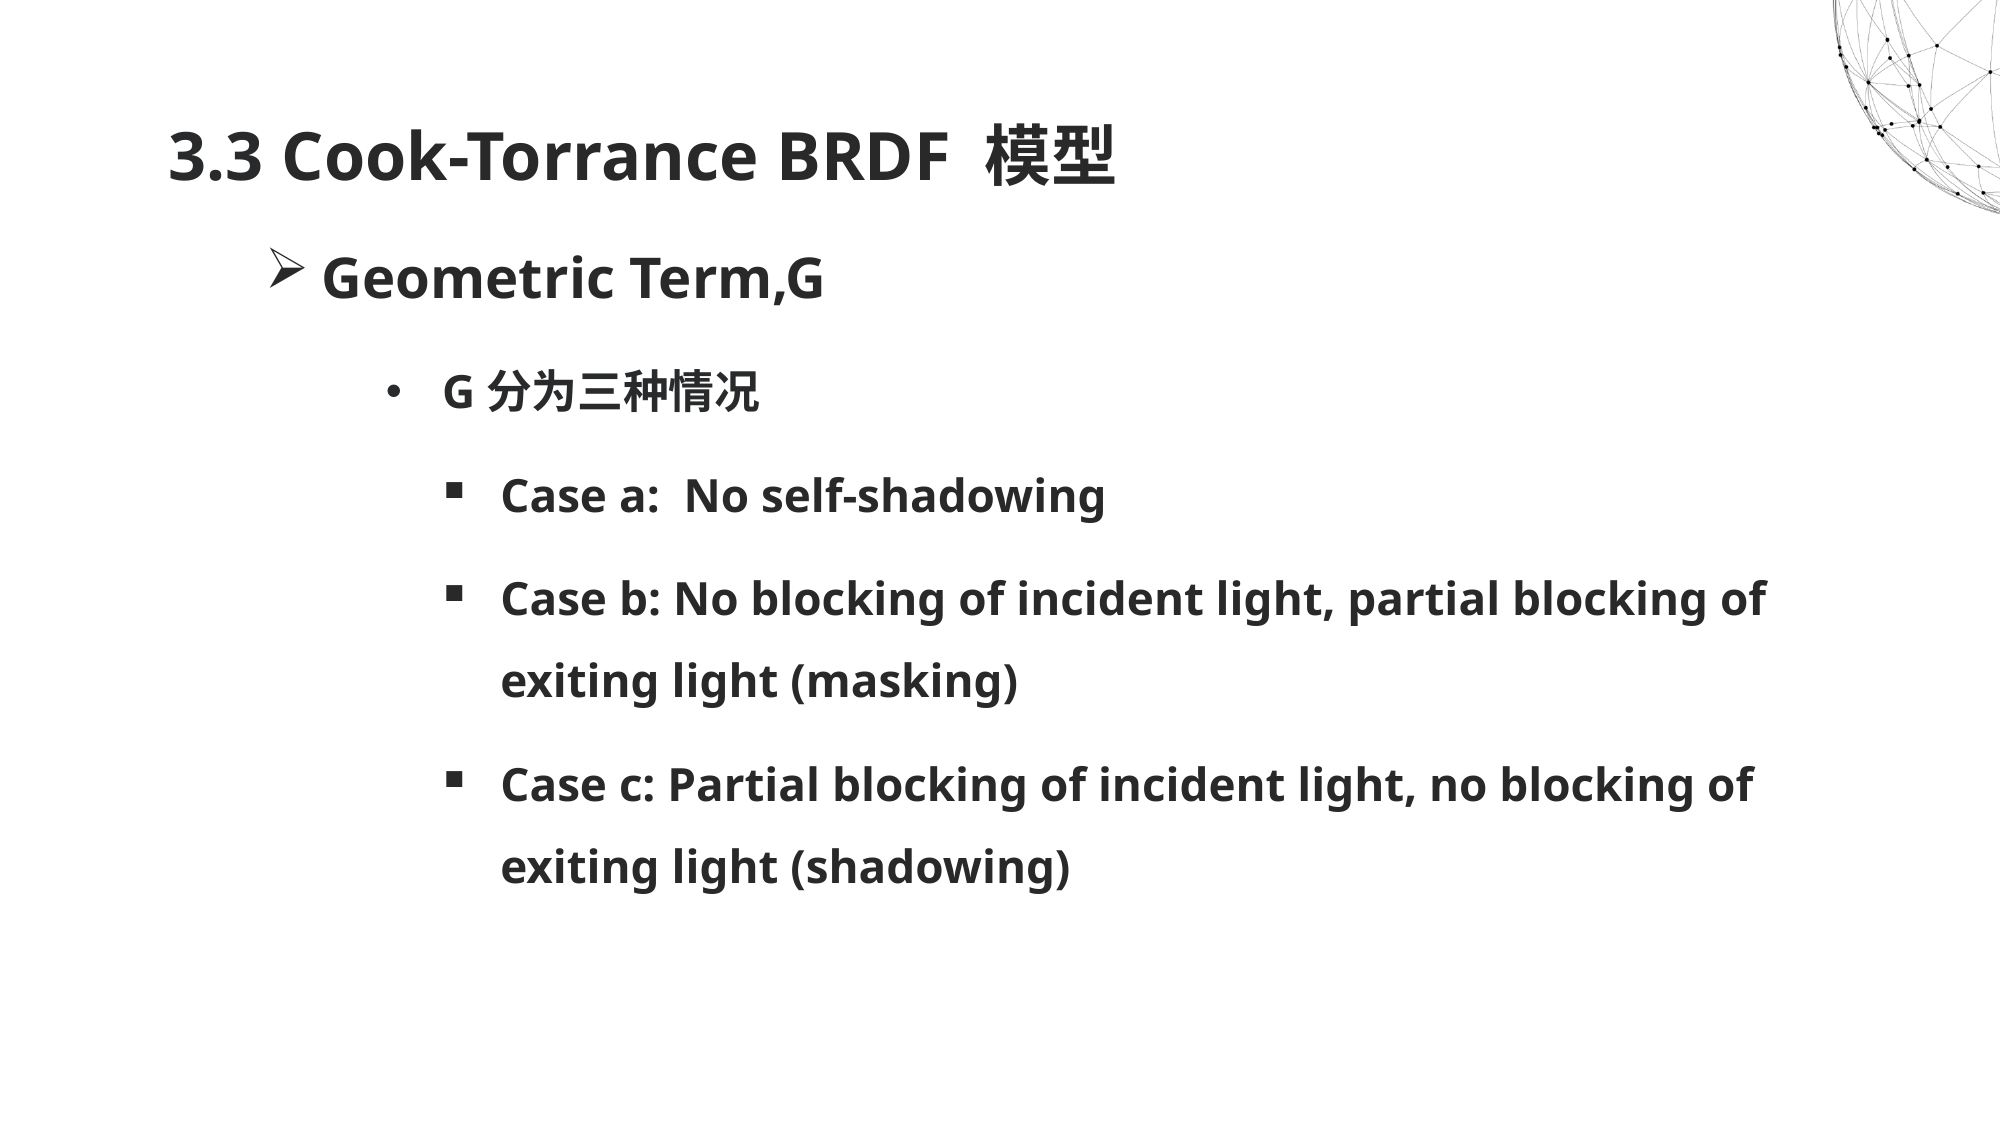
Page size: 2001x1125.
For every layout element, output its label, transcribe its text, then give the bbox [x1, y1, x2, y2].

picture [711, 0, 2000, 725]
text_box 3.3 Cook-Torrance BRDF 模型 [161, 42, 1727, 275]
title Geometric Term,G [196, 152, 1763, 386]
list G分为三种情况 Case a: No self-shadowing Case b: No blocking of incident light, partial blocking of exiting light (masking) Case c: Partial blocking of incident light, no blocking of exiting light (shadowing) [219, 325, 1835, 1002]
